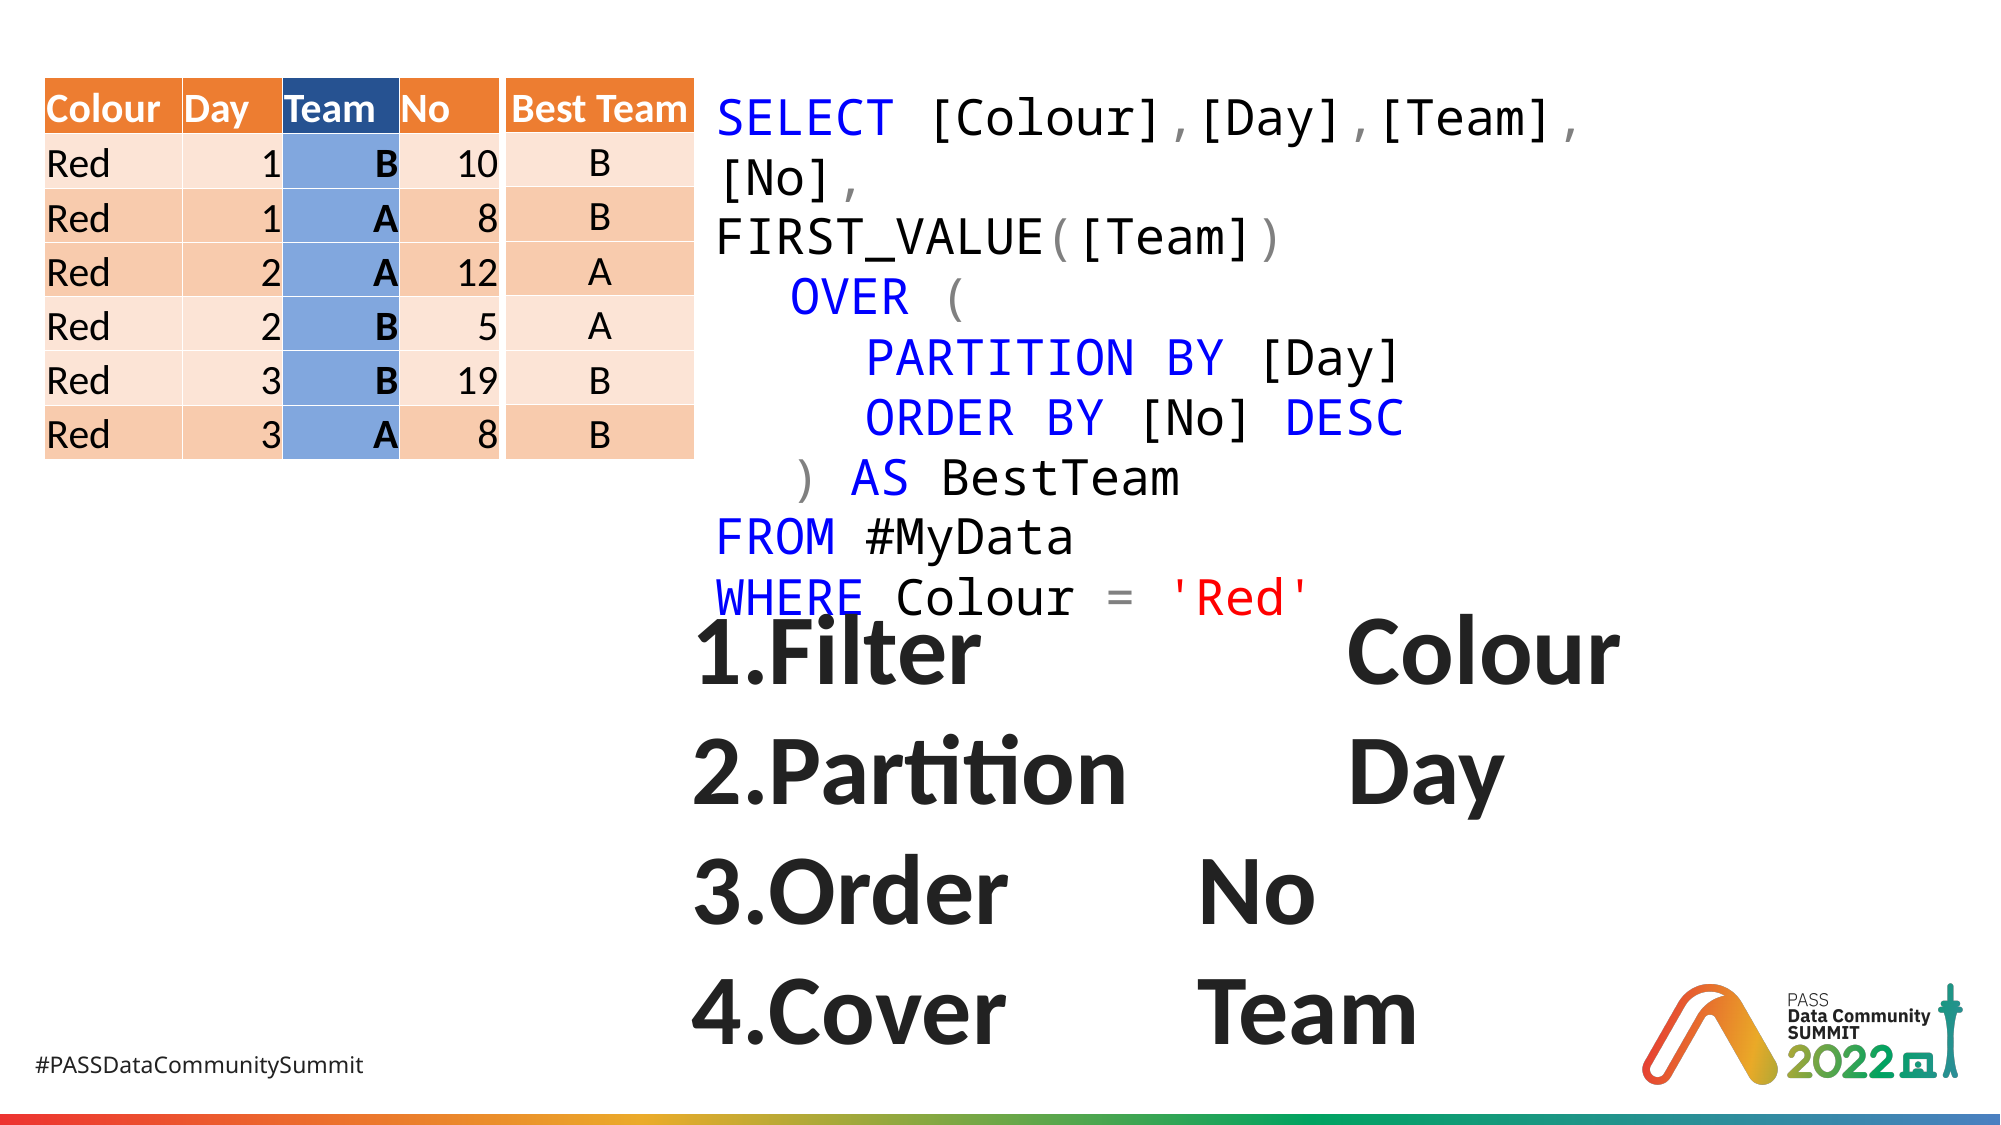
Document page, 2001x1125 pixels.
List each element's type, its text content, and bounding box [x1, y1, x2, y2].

picture [0, 1114, 2000, 1125]
table_cell A [506, 296, 694, 350]
table_cell 5 [400, 297, 499, 350]
table_cell 8 [400, 189, 499, 242]
text_box Filter Colour Partition Day Order No Cover Team [676, 577, 1637, 1072]
table_cell 12 [400, 243, 499, 296]
table_cell 1 [183, 134, 282, 188]
table_cell 2 [183, 297, 282, 350]
table_cell B [506, 351, 694, 404]
table_header Day [183, 78, 282, 133]
table_header Colour [45, 78, 182, 133]
table_cell B [506, 405, 694, 459]
table_cell B [506, 187, 694, 241]
table_cell 3 [183, 351, 282, 405]
table_cell B [283, 134, 399, 188]
table_cell 10 [400, 134, 499, 188]
table_cell B [283, 351, 399, 405]
table_cell Red [45, 134, 182, 188]
text_box SELECT [Colour],[Day],[Team],[No], FIRST_VALUE([Team]) OVER ( PARTITION BY [Day] ORDER BY [No] DESC ) AS BestTeam FROM #MyData WHERE Colour = 'Red' [700, 77, 1701, 633]
table_cell Red [45, 351, 182, 405]
table_cell B [283, 297, 399, 350]
table_cell Red [45, 243, 182, 296]
table_cell 8 [400, 406, 499, 459]
table_cell 1 [183, 189, 282, 242]
table_cell Red [45, 406, 182, 459]
table_cell Red [45, 189, 182, 242]
table_cell A [283, 406, 399, 459]
table_cell 3 [183, 406, 282, 459]
table_cell 19 [400, 351, 499, 405]
table_header Team [283, 78, 399, 133]
table_cell 2 [183, 243, 282, 296]
picture [1642, 983, 1963, 1085]
table_cell A [283, 189, 399, 242]
table_cell Red [45, 297, 182, 350]
table_cell B [506, 133, 694, 186]
table_header Best Team [506, 78, 694, 132]
table_header No [400, 78, 499, 133]
table_cell A [506, 242, 694, 295]
table_cell A [283, 243, 399, 296]
